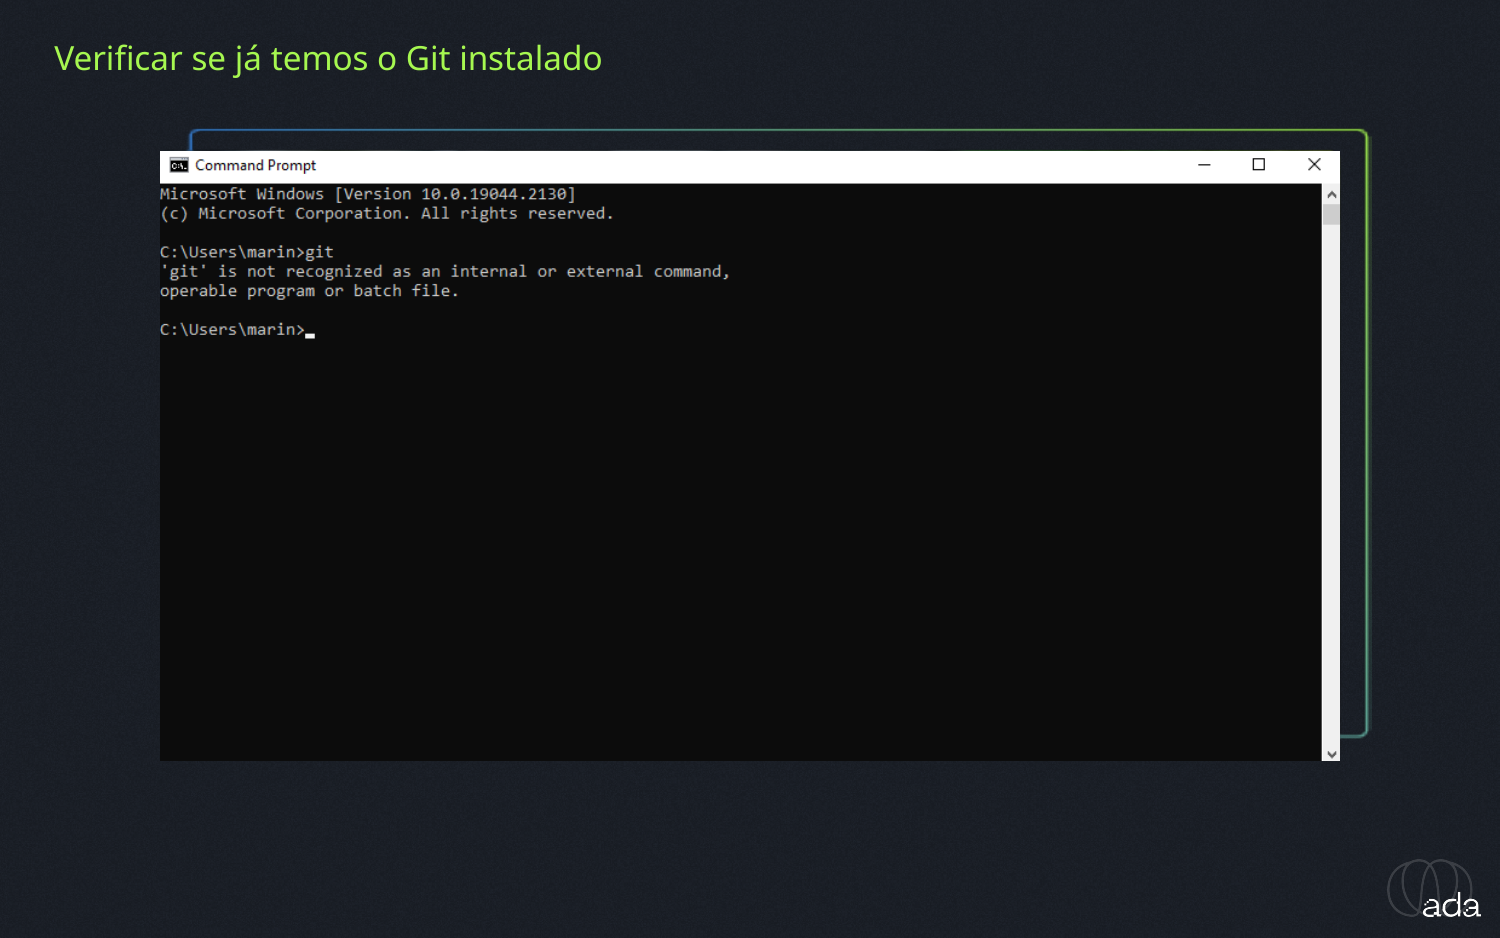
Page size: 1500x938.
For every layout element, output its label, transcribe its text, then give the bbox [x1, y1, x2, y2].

text_box Verificar se já temos o Git instalado [39, 22, 718, 93]
picture [0, 0, 1500, 938]
